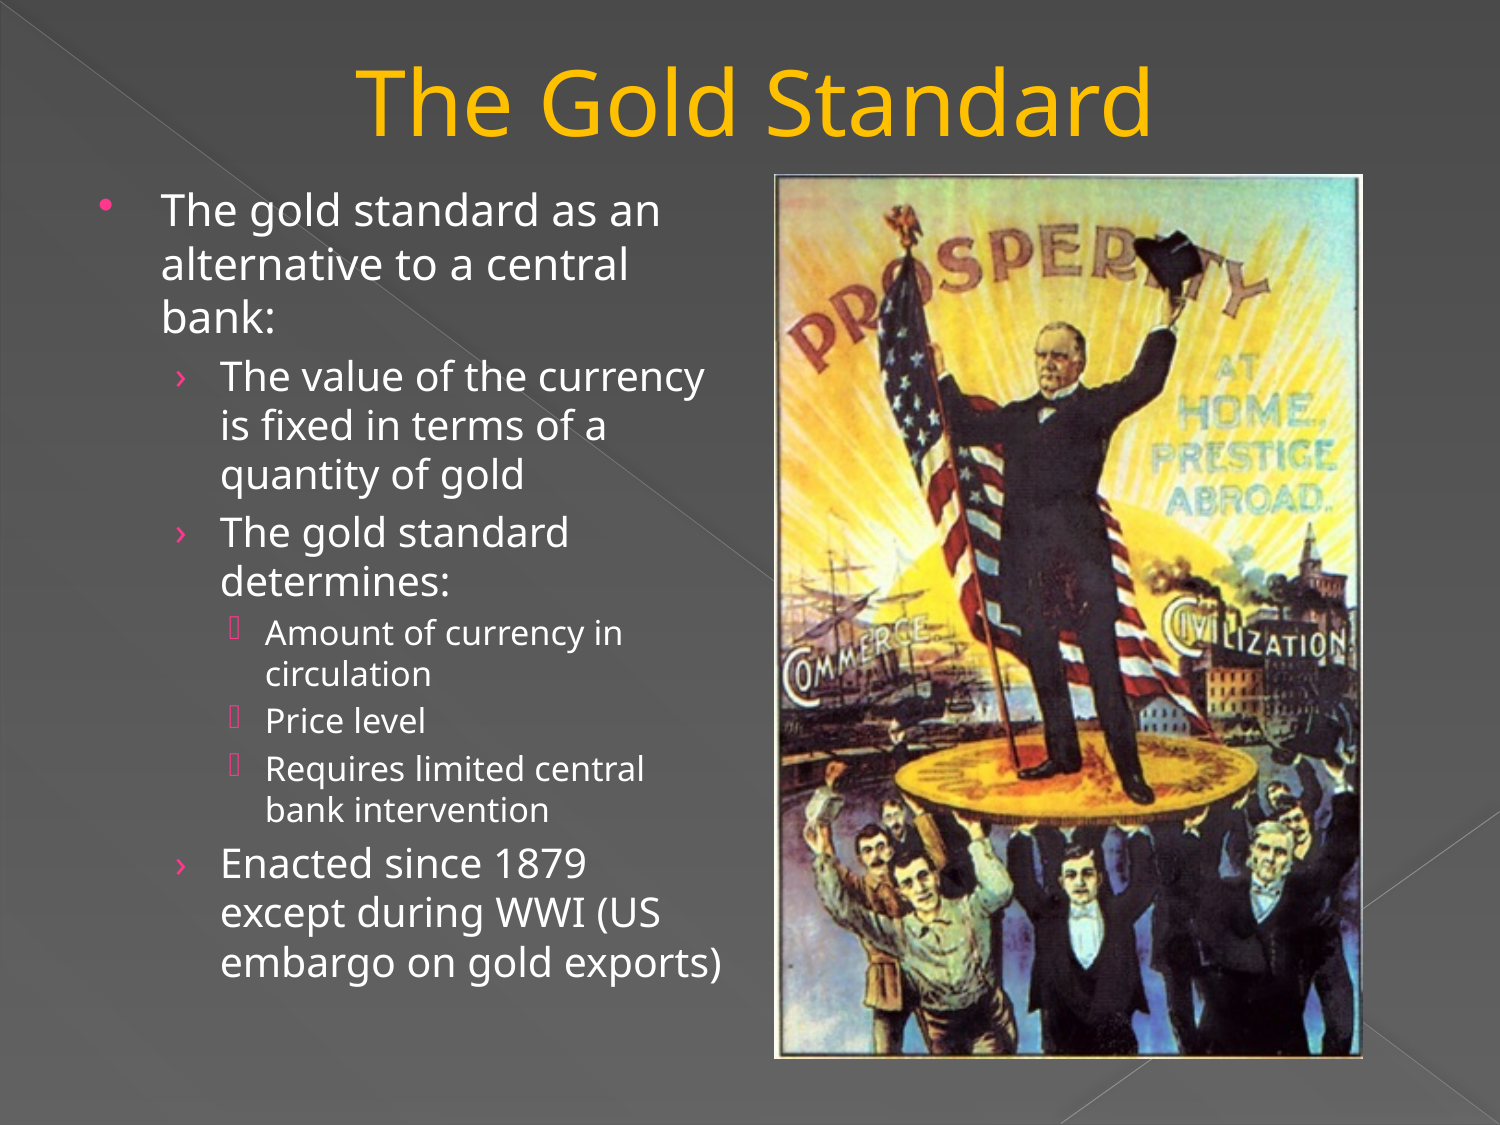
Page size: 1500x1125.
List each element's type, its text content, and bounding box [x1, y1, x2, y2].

list The gold standard as an alternative to a central bank: The value of the currency is fixed in terms of a quantity of gold The gold standard determines: Amount of currency in circulation Price level Requires limited central bank intervention Enacted since 1879 except during WWI (US embargo on gold exports) [75, 174, 738, 1005]
picture [774, 174, 1363, 1059]
text_box The Gold Standard [62, 37, 1450, 163]
